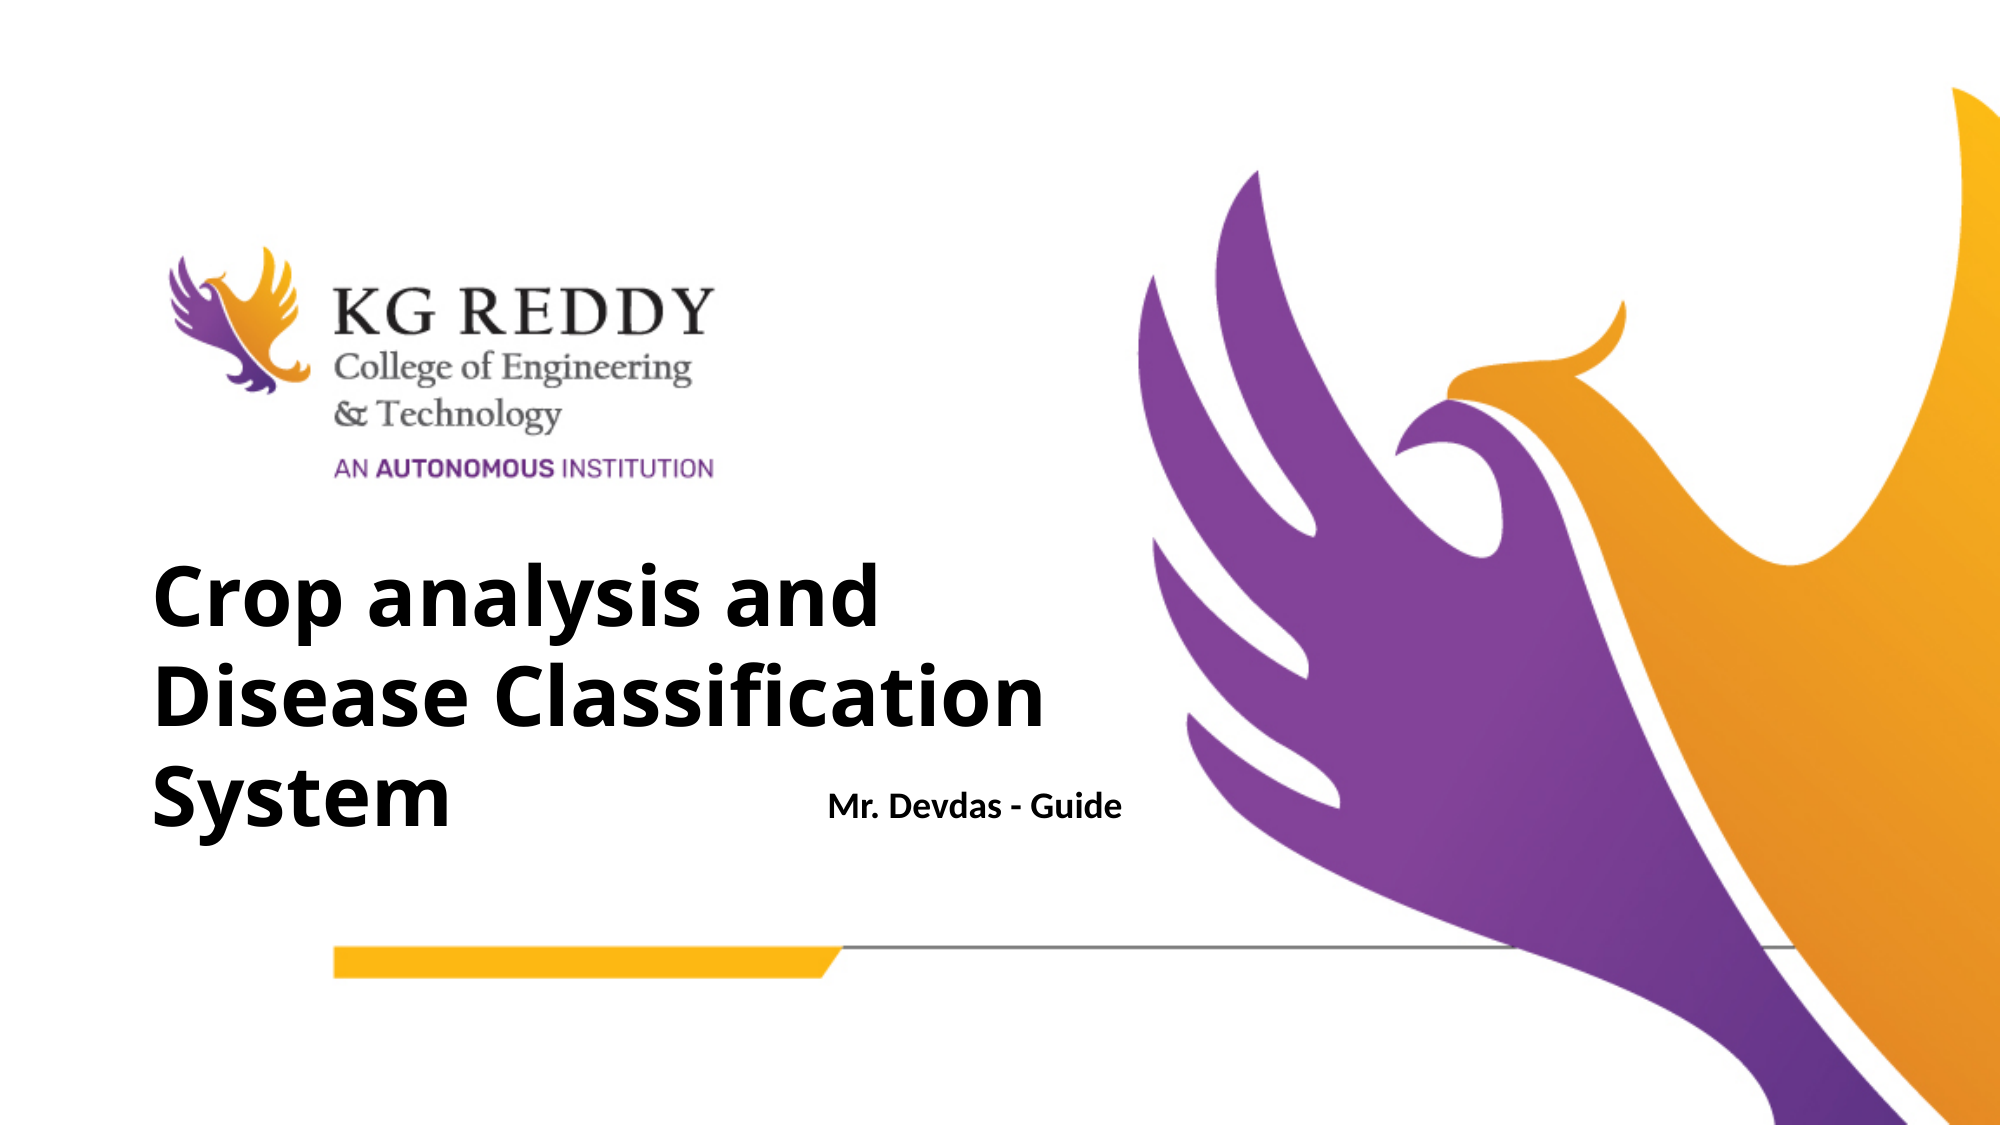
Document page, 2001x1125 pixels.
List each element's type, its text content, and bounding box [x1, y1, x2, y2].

text_box Mr. Devdas - Guide [812, 773, 1287, 834]
picture [0, 0, 2000, 1125]
text_box Crop analysis and Disease Classification System [137, 535, 1168, 851]
